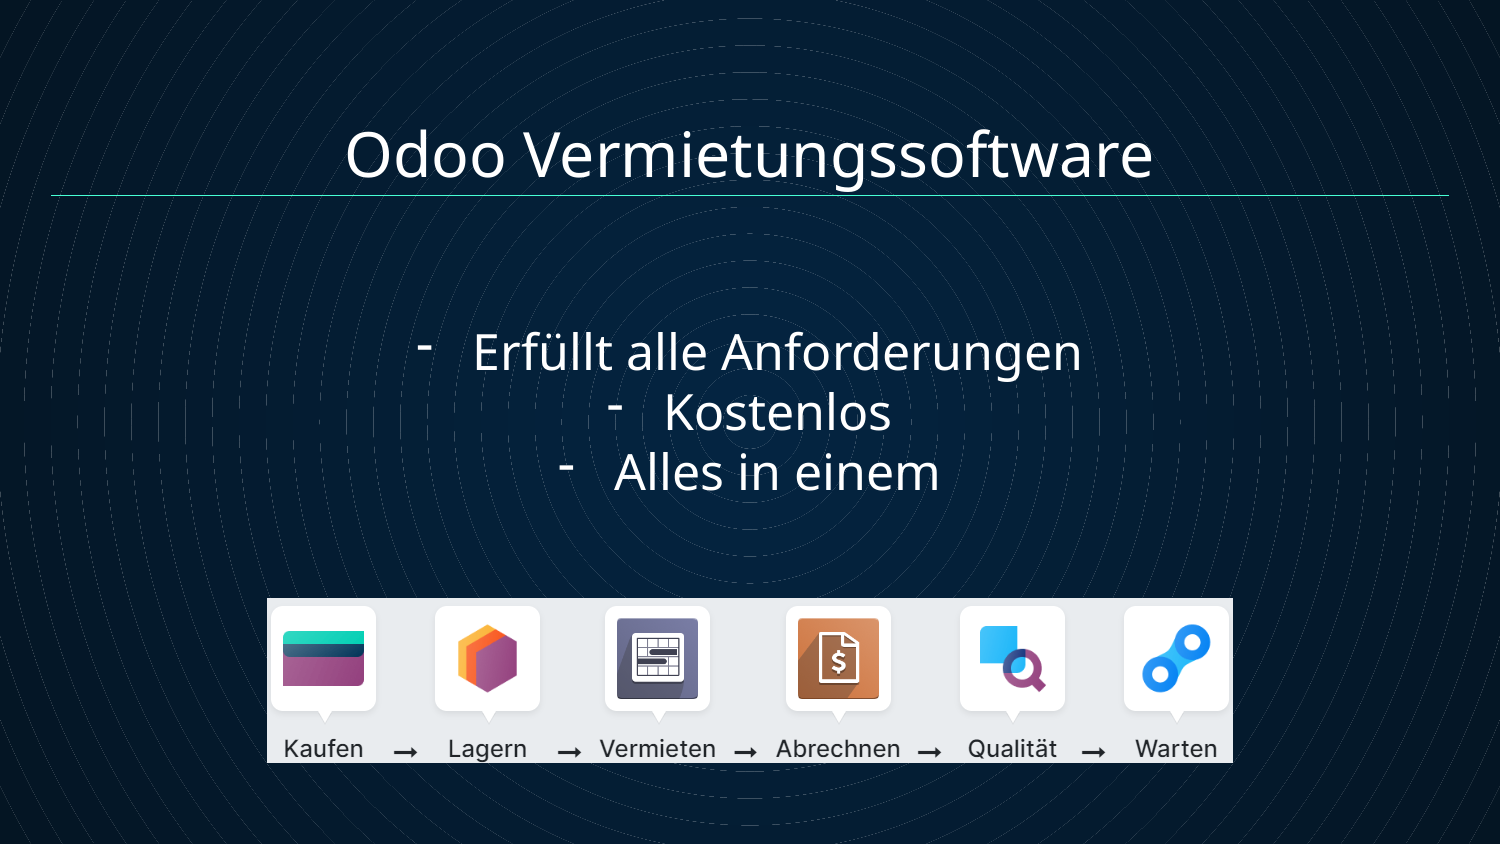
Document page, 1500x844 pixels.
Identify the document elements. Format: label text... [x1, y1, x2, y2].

title Odoo Vermietungssoftware [51, 202, 1449, 206]
title Odoo Vermietungssoftware [51, 105, 1449, 195]
picture [267, 598, 1233, 763]
text_box Erfüllt alle Anforderungen Kostenlos Alles in einem [389, 305, 1111, 597]
